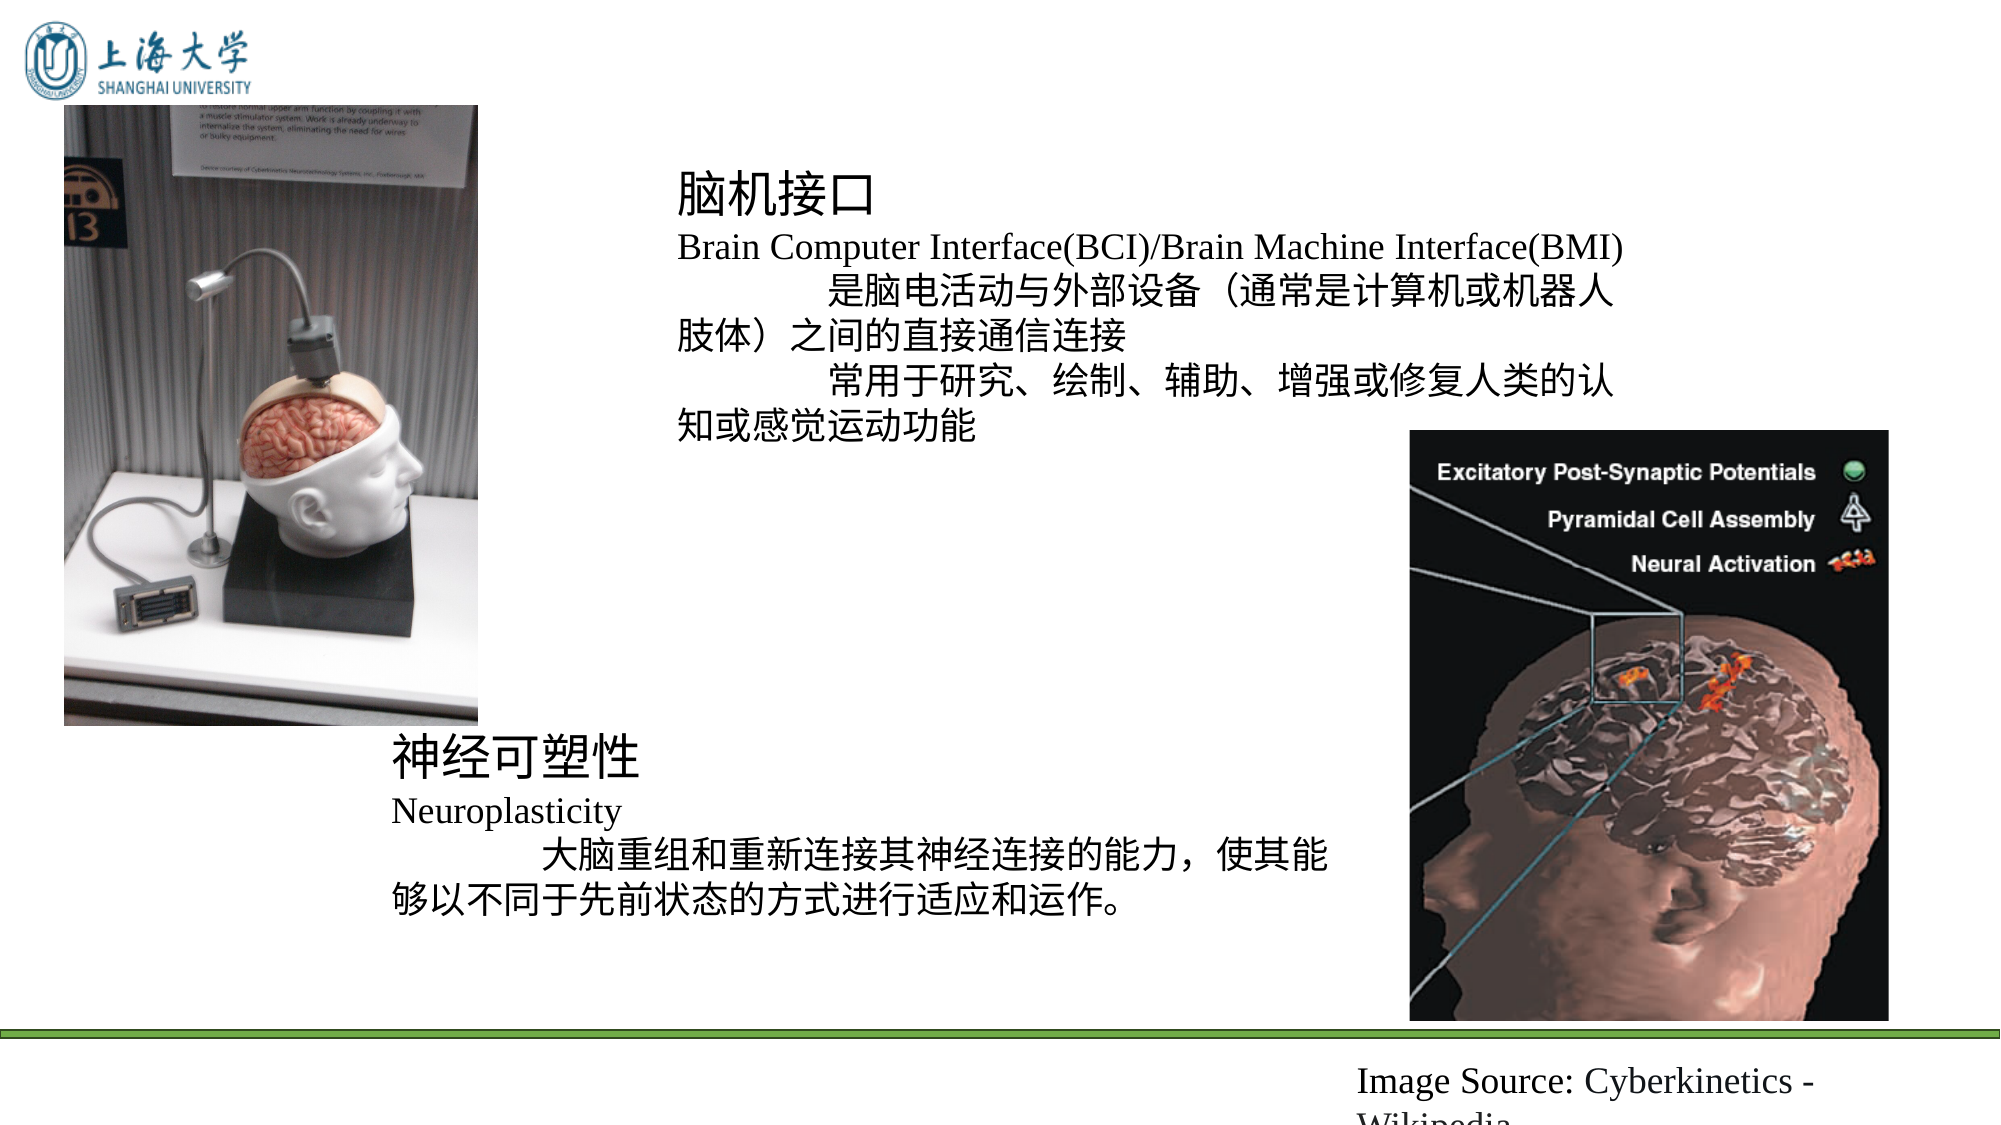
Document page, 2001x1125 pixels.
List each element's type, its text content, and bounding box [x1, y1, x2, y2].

picture [1409, 430, 1889, 1021]
picture [0, 0, 478, 726]
text_box 神经可塑性 Neuroplasticity 大脑重组和重新连接其神经连接的能力，使其能够以不同于先前状态的方式进行适应和运作。 [376, 718, 1377, 928]
text_box [0, 1029, 2000, 1039]
text_box 脑机接口 Brain Computer Interface(BCI)/Brain Machine Interface(BMI) 是脑电活动与外部设备（通常是计算机或机器人肢体）之间的直接通信连接 常用于研究、绘制、辅助、增强或修复人类的认知或感觉运动功能 [662, 154, 1663, 455]
text_box Image Source: Cyberkinetics - Wikipedia [1341, 1048, 1995, 1109]
